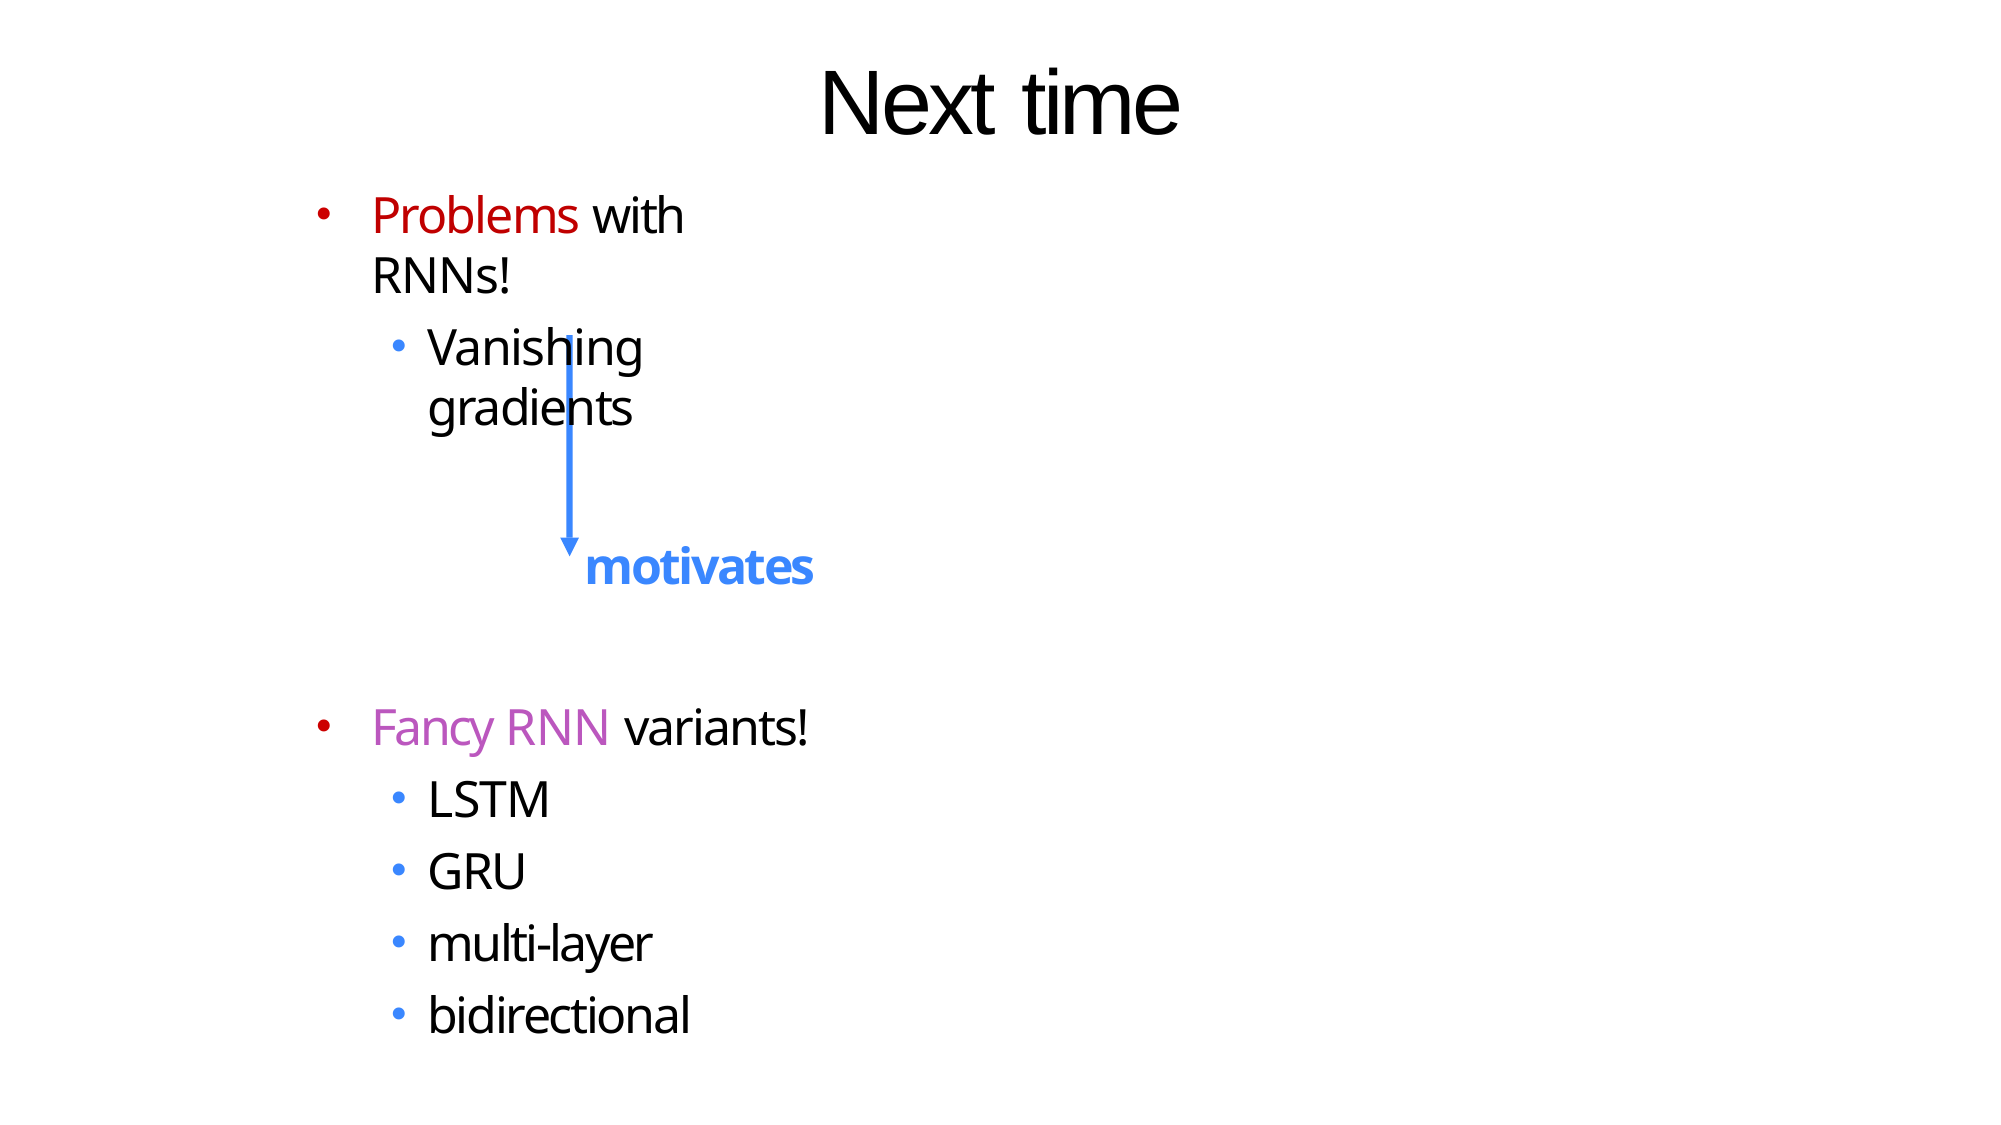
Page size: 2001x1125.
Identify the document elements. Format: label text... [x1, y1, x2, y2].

text_box Problems with RNNs! Vanishing gradients motivates Fancy RNN variants! LSTM GRU multi-layer bidirectional [312, 168, 829, 1044]
title Next time [756, 41, 1244, 231]
